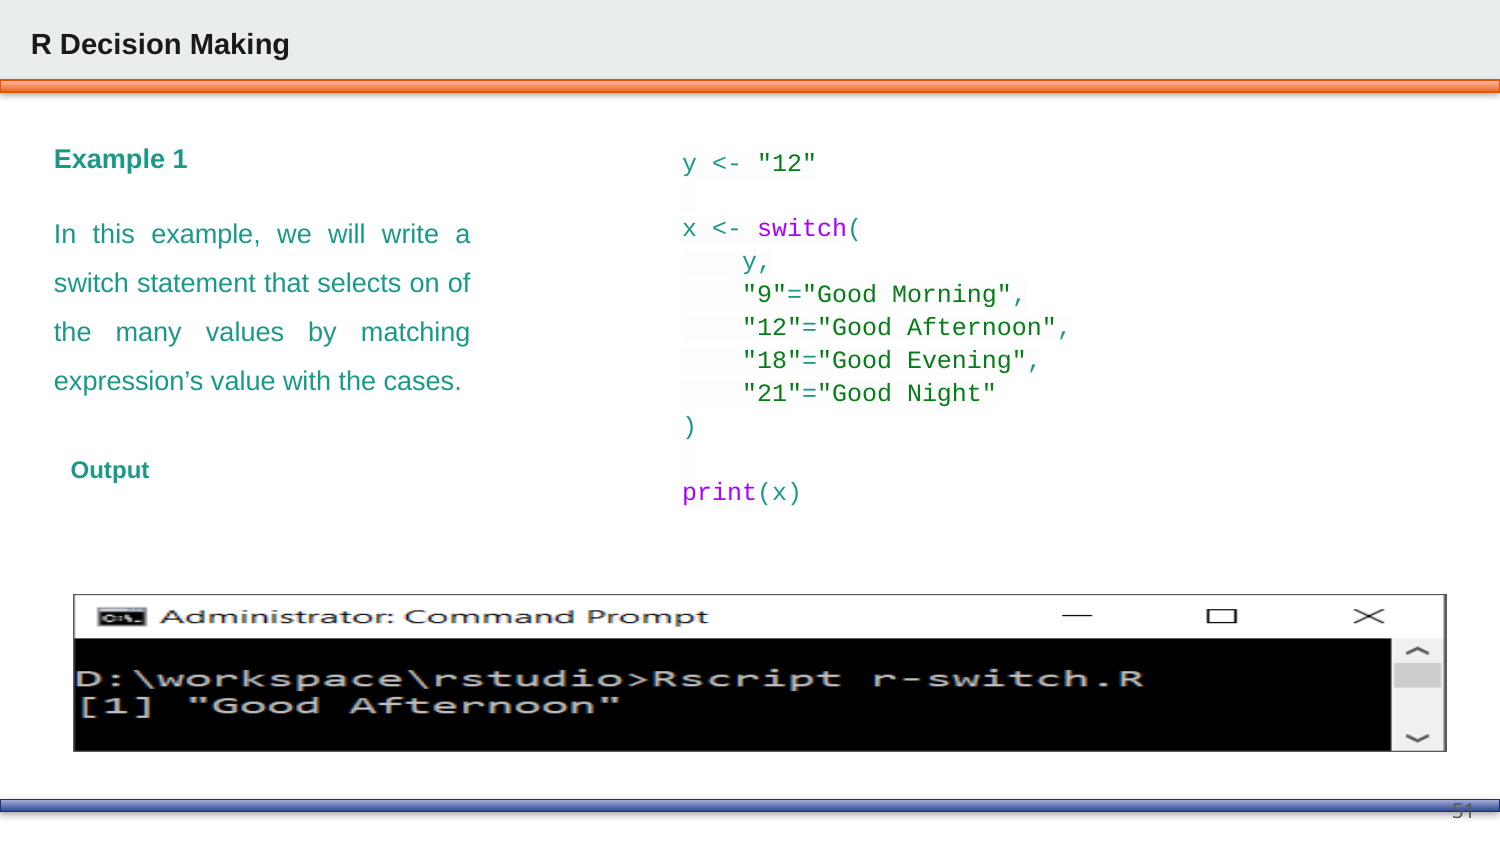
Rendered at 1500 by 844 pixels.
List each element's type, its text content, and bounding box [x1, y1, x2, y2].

slide_number 51 [1400, 779, 1491, 844]
text_box R Decision Making [16, 18, 774, 68]
text_box y <- "12" x <- switch( y, "9"="Good Morning", "12"="Good Afternoon", "18"="Good Evening", "21"="Good Night" ) print(x) [667, 128, 1401, 520]
picture [73, 593, 1447, 752]
text_box Example 1 In this example, we will write a switch statement that selects on of the many values by matching expression’s value with the cases. [16, 113, 509, 411]
text_box Output [55, 440, 548, 498]
